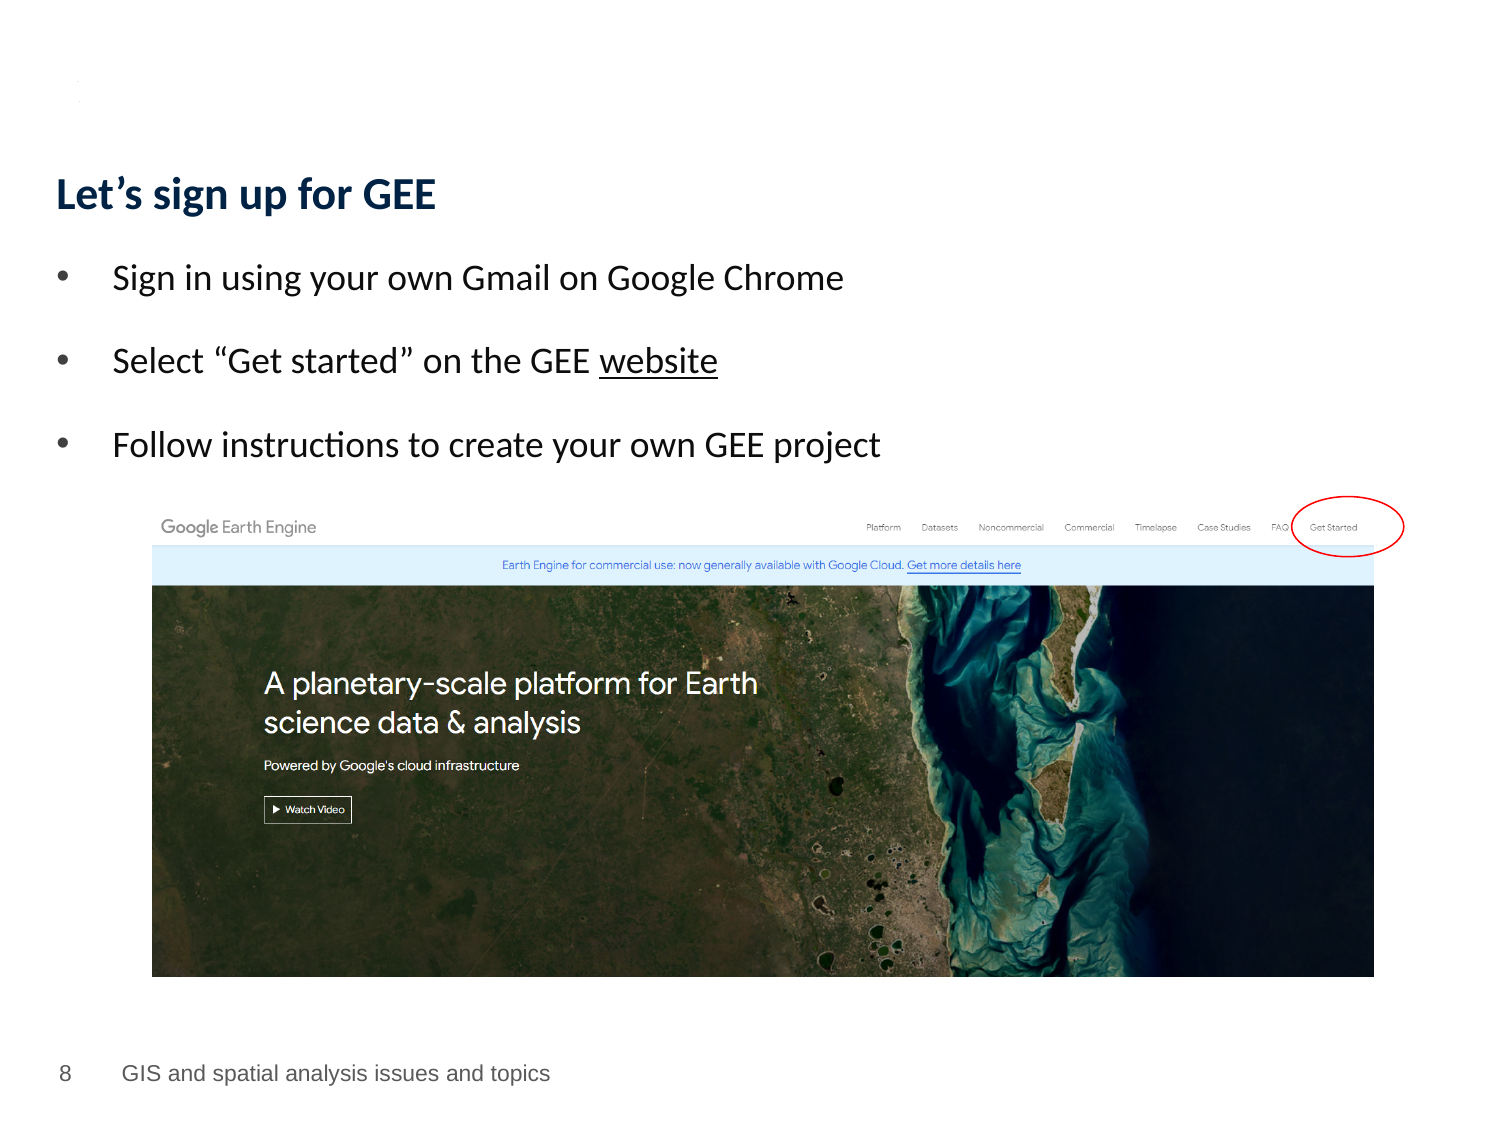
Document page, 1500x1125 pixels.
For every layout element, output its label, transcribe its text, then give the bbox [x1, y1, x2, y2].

title Let’s sign up for GEE [56, 49, 1441, 219]
picture [152, 512, 1374, 979]
footer GIS and spatial analysis issues and topics [121, 1042, 1092, 1103]
slide_number 7 [59, 1042, 112, 1103]
text_box [1299, 496, 1404, 552]
list Sign in using your own Gmail on Google Chrome Select “Get started” on the GEE website Follow instructions to create your own GEE project [56, 239, 1442, 995]
